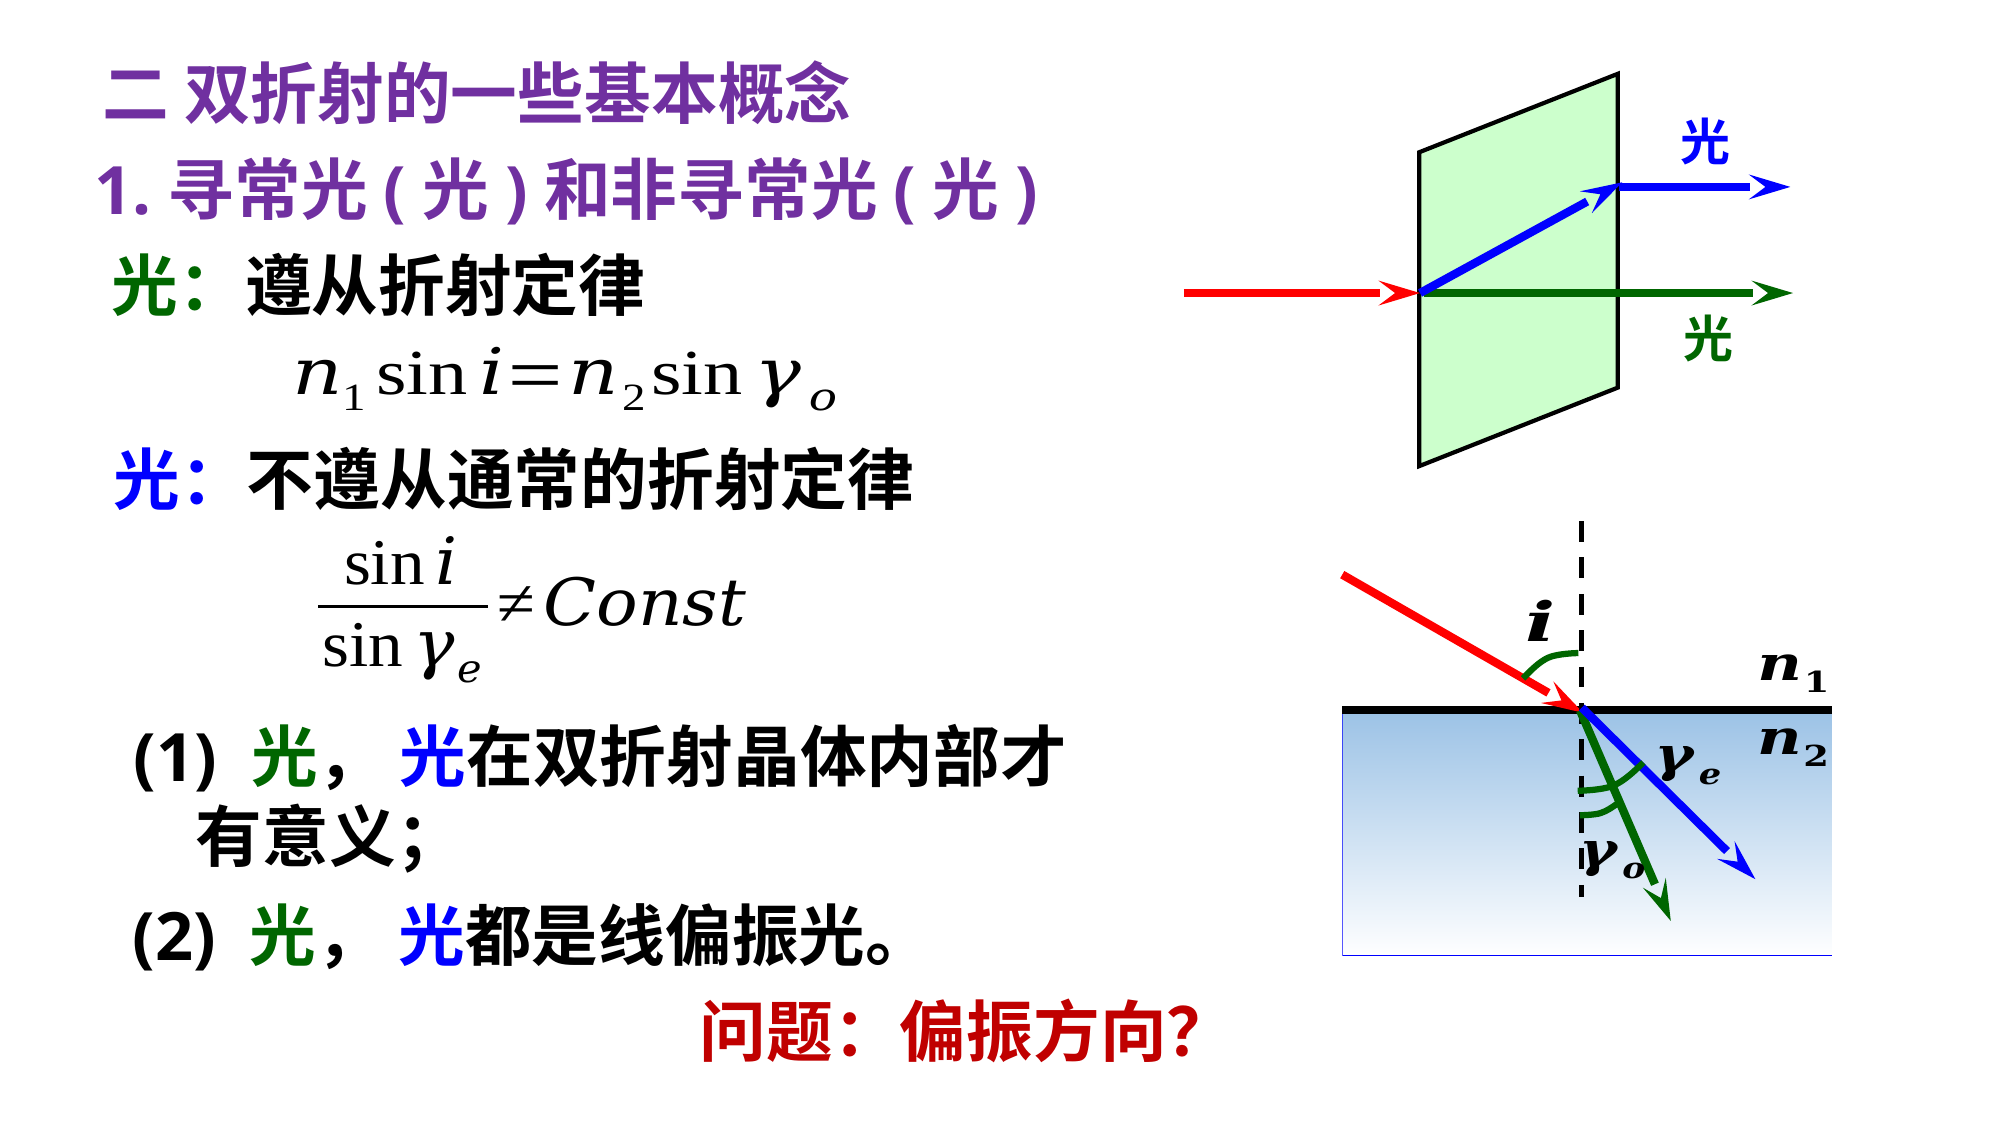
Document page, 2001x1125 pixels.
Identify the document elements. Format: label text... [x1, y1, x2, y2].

text_box [1341, 712, 1833, 956]
text_box 二 双折射的一些基本概念 [87, 44, 867, 140]
text_box 问题：偏振方向？ [685, 981, 1249, 1077]
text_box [1342, 574, 1581, 713]
text_box [1418, 72, 1619, 288]
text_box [1580, 710, 1671, 921]
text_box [1420, 182, 1623, 294]
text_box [1581, 707, 1756, 880]
text_box [1418, 294, 1619, 468]
